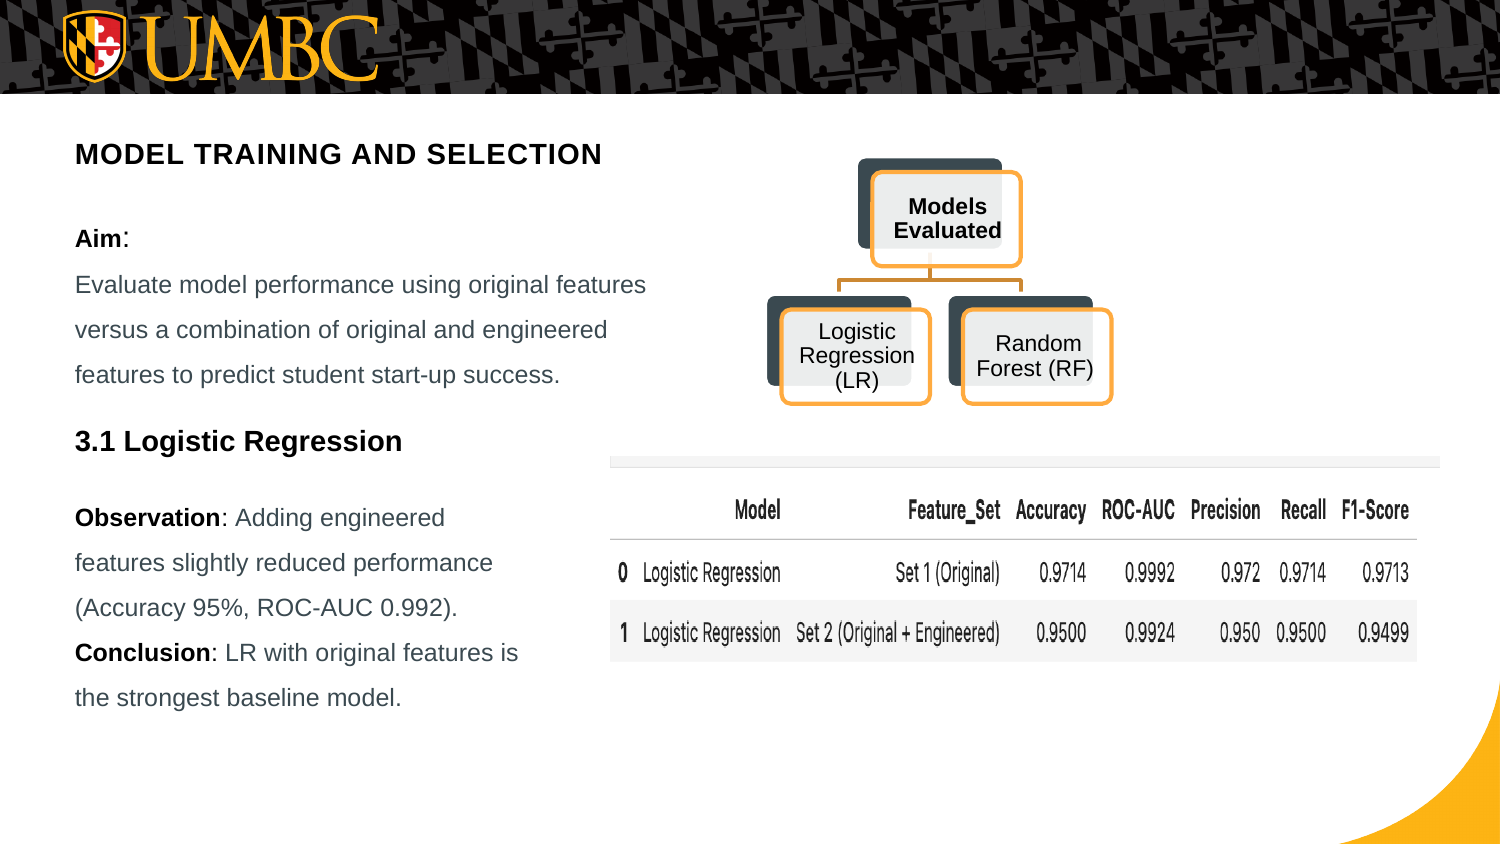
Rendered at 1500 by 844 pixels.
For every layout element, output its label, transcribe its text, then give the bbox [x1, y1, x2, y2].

picture [602, 455, 1500, 844]
text_box Aim: Evaluate model performance using original features versus a combination of original and engineered features to predict student start-up success. [60, 193, 672, 396]
text_box MODEL TRAINING AND SELECTION [60, 128, 811, 178]
text_box Observation: Adding engineered features slightly reduced performance (Accuracy 95%, ROC-AUC 0.992). Conclusion: LR with original features is the strongest baseline model. [60, 479, 557, 719]
picture [0, 0, 1500, 94]
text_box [677, 156, 1199, 404]
text_box 3.1 Logistic Regression [60, 414, 811, 465]
